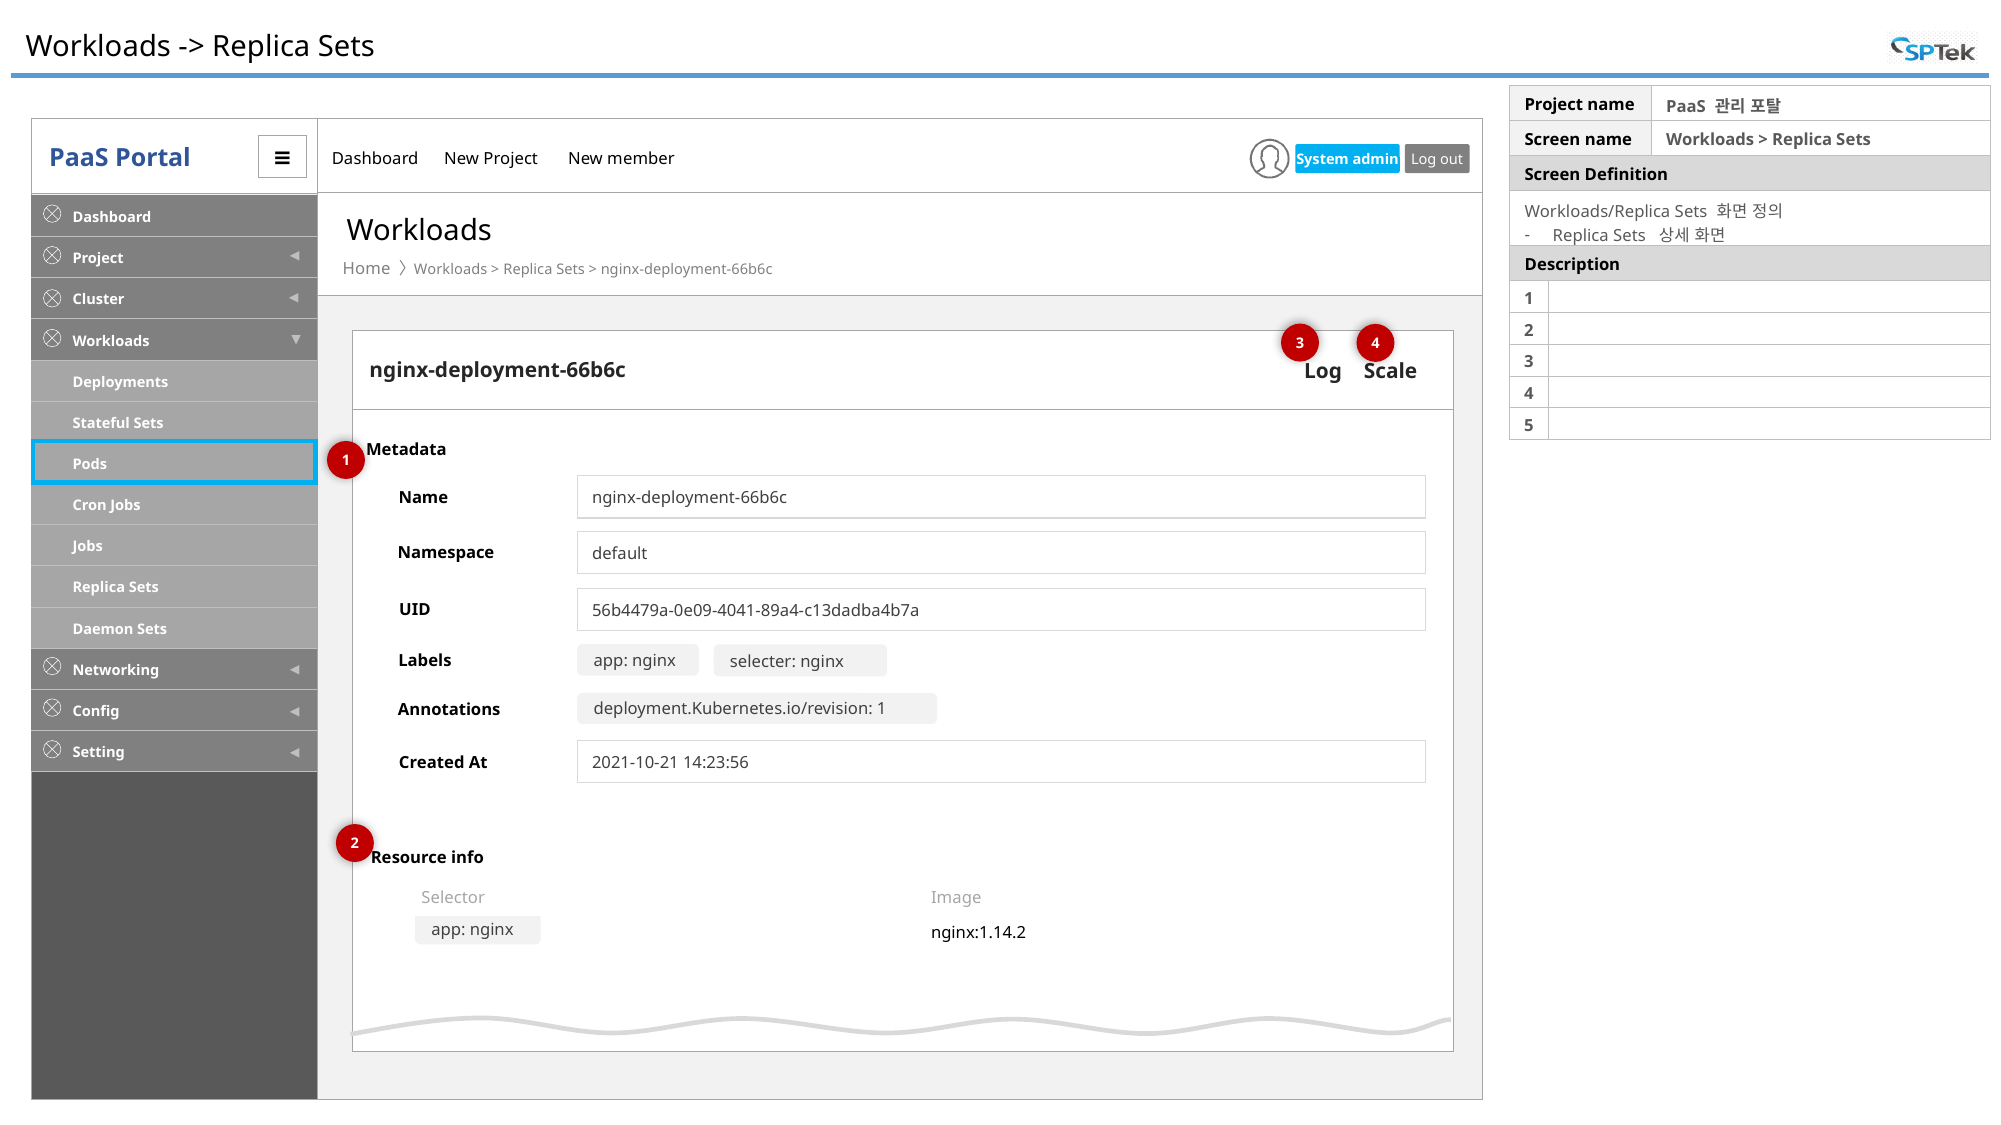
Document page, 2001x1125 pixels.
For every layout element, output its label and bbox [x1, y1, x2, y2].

table_cell [1510, 281, 1548, 312]
table_header [917, 879, 1425, 910]
table_cell [1549, 313, 1990, 344]
table_cell [1652, 121, 1990, 155]
table_cell [1549, 345, 1990, 376]
table_cell [1510, 377, 1548, 407]
table_cell [917, 916, 1425, 947]
title [10, 19, 1990, 76]
table_cell [1549, 377, 1990, 407]
table_cell [1549, 281, 1990, 312]
table_header [1652, 86, 1990, 120]
table_cell [407, 916, 915, 947]
table_cell [1510, 408, 1548, 439]
text_box [32, 440, 316, 483]
table_header [407, 879, 915, 910]
table_cell [1510, 246, 1990, 280]
text_box [325, 322, 1454, 1053]
list [331, 207, 1355, 286]
table_cell [1510, 191, 1990, 245]
table_cell [1510, 313, 1548, 344]
table_cell [1510, 345, 1548, 376]
table_header [1510, 86, 1651, 120]
table_cell [1549, 408, 1990, 439]
table_cell [1510, 156, 1990, 190]
table_cell [1510, 121, 1651, 155]
